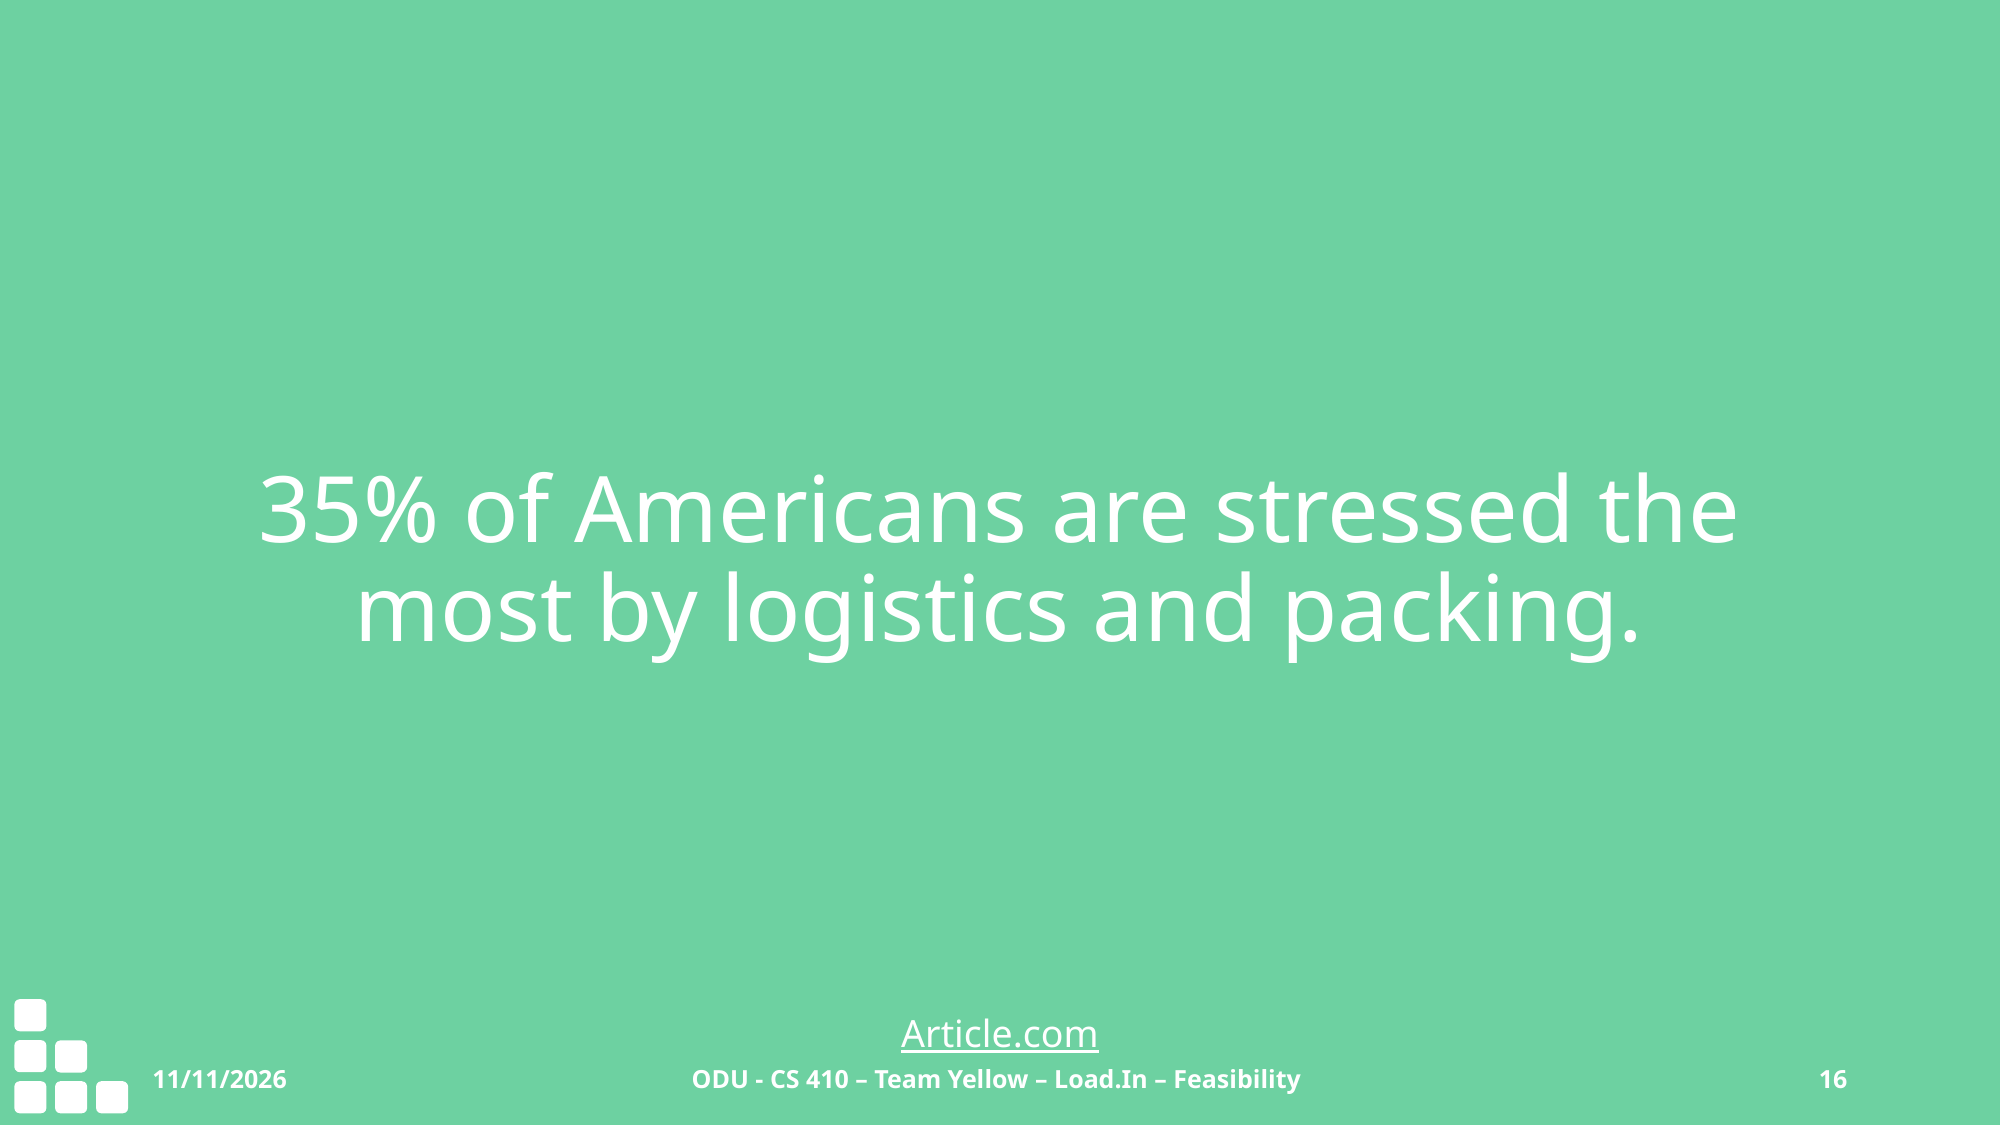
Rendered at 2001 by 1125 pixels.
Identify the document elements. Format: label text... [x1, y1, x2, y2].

text_box [137, 840, 1863, 1059]
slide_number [137, 1035, 588, 1125]
footer ODU - CS 410 – Team Yellow – Load.In – Feasibility [662, 1035, 1338, 1125]
text_box Article.com [886, 1002, 1114, 1035]
slide_number 16 [1412, 1035, 1863, 1125]
title 35% of Americans are stressed the most by logistics and packing. [137, 453, 1863, 672]
